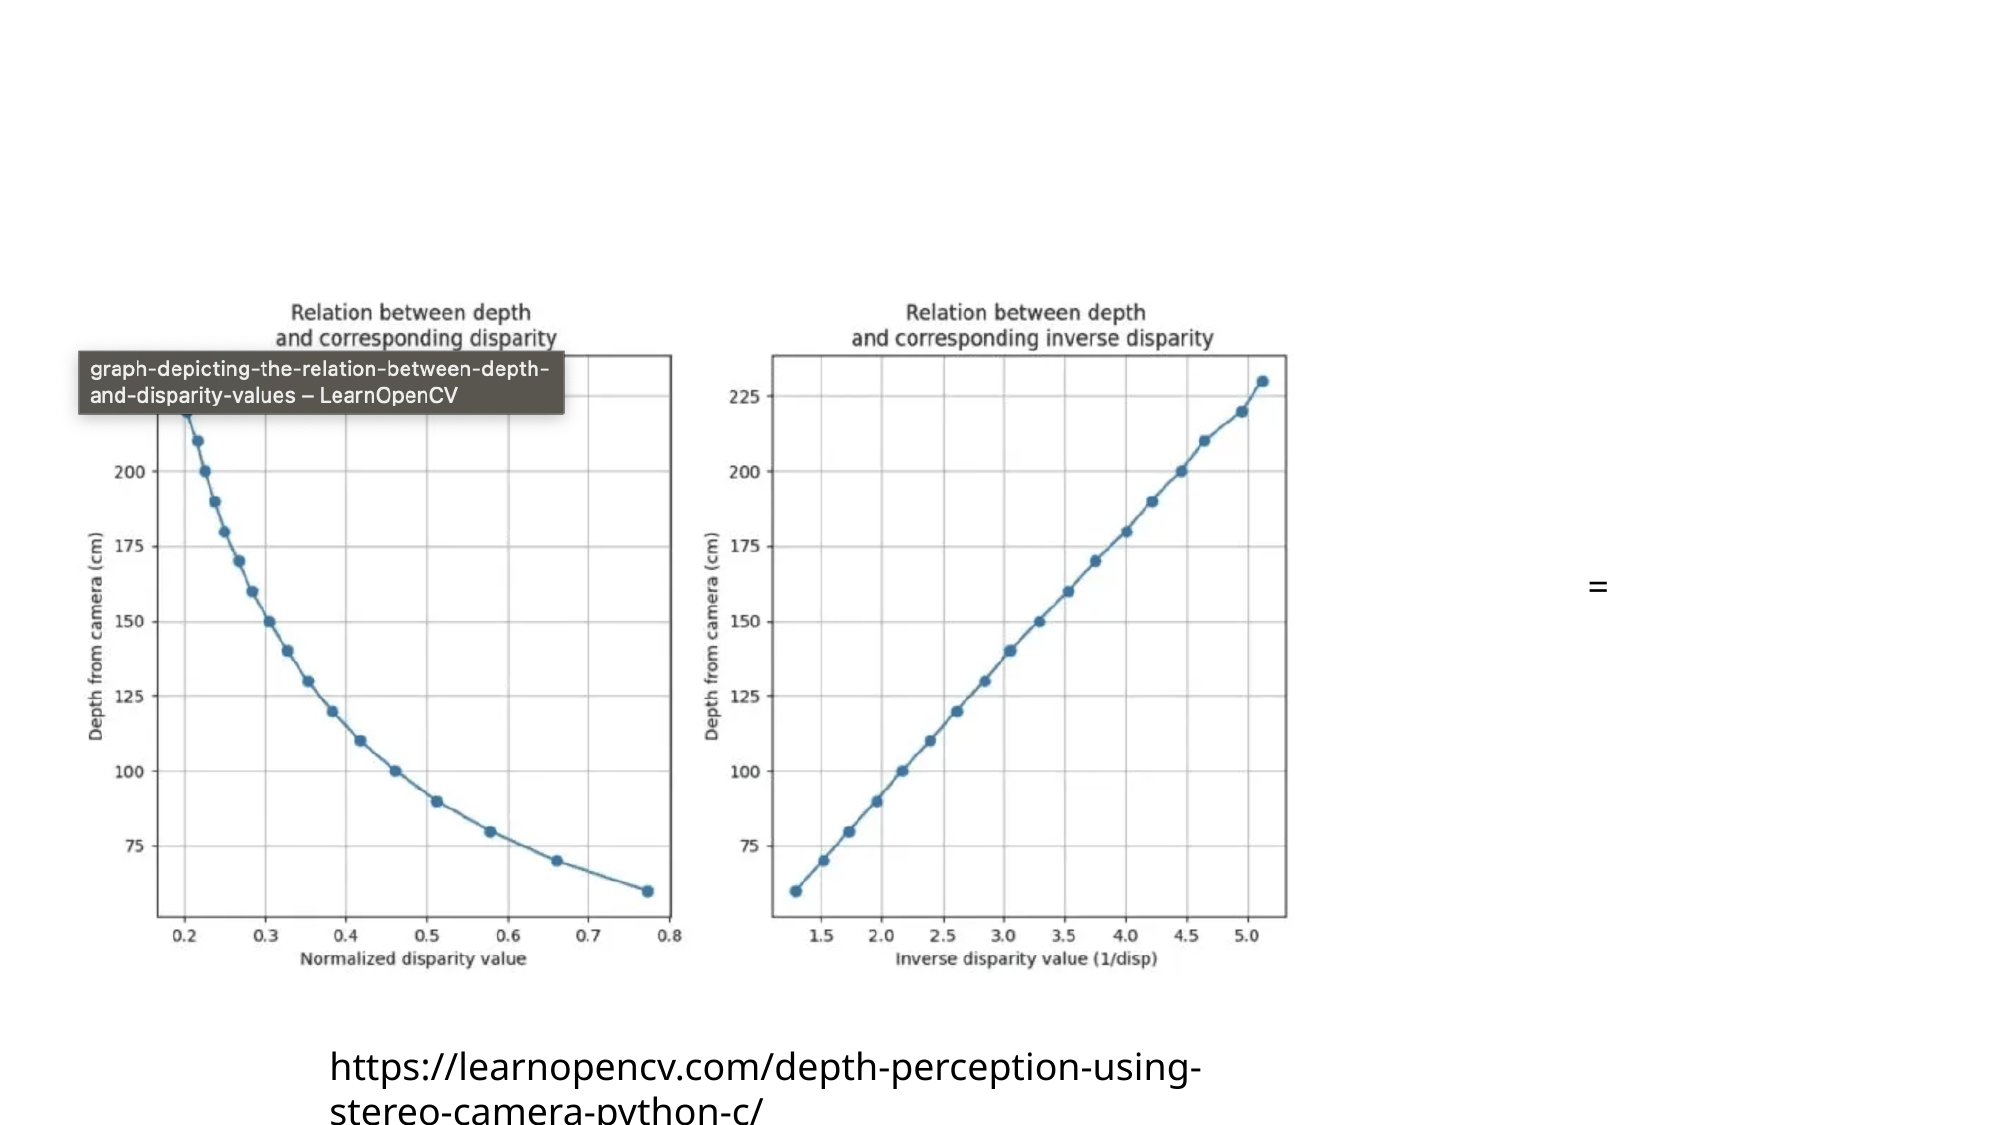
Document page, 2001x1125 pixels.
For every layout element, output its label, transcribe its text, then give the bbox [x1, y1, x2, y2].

text_box https://learnopencv.com/depth-perception-using-stereo-camera-python-c/ [314, 1035, 1315, 1125]
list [29, 276, 1345, 992]
